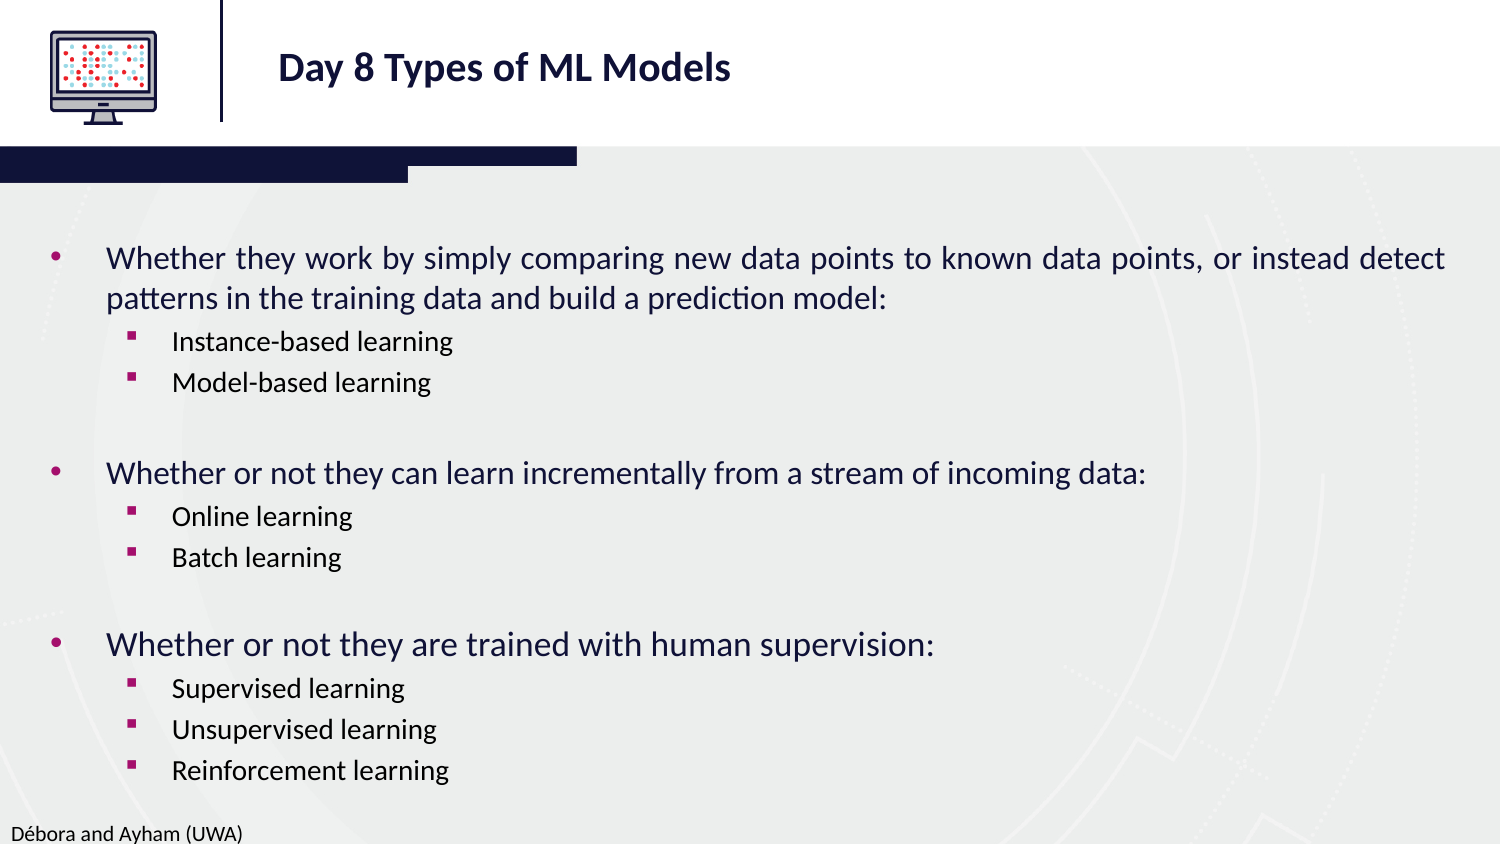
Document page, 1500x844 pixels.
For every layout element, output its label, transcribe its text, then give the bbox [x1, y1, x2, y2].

picture [0, 0, 1500, 844]
list Day 8 Types of ML Models [263, 32, 1404, 106]
text_box Whether they work by simply comparing new data points to known data points, or instead detect patterns in the training data and build a prediction model: Instance-based learning Model-based learning Whether or not they can learn incrementally from a stream of incoming data: Online learning Batch learning Whether or not they are trained with human supervision: Supervised learning Unsupervised learning Reinforcement learning [35, 229, 1463, 796]
list Débora and Ayham (UWA) [0, 811, 1137, 844]
